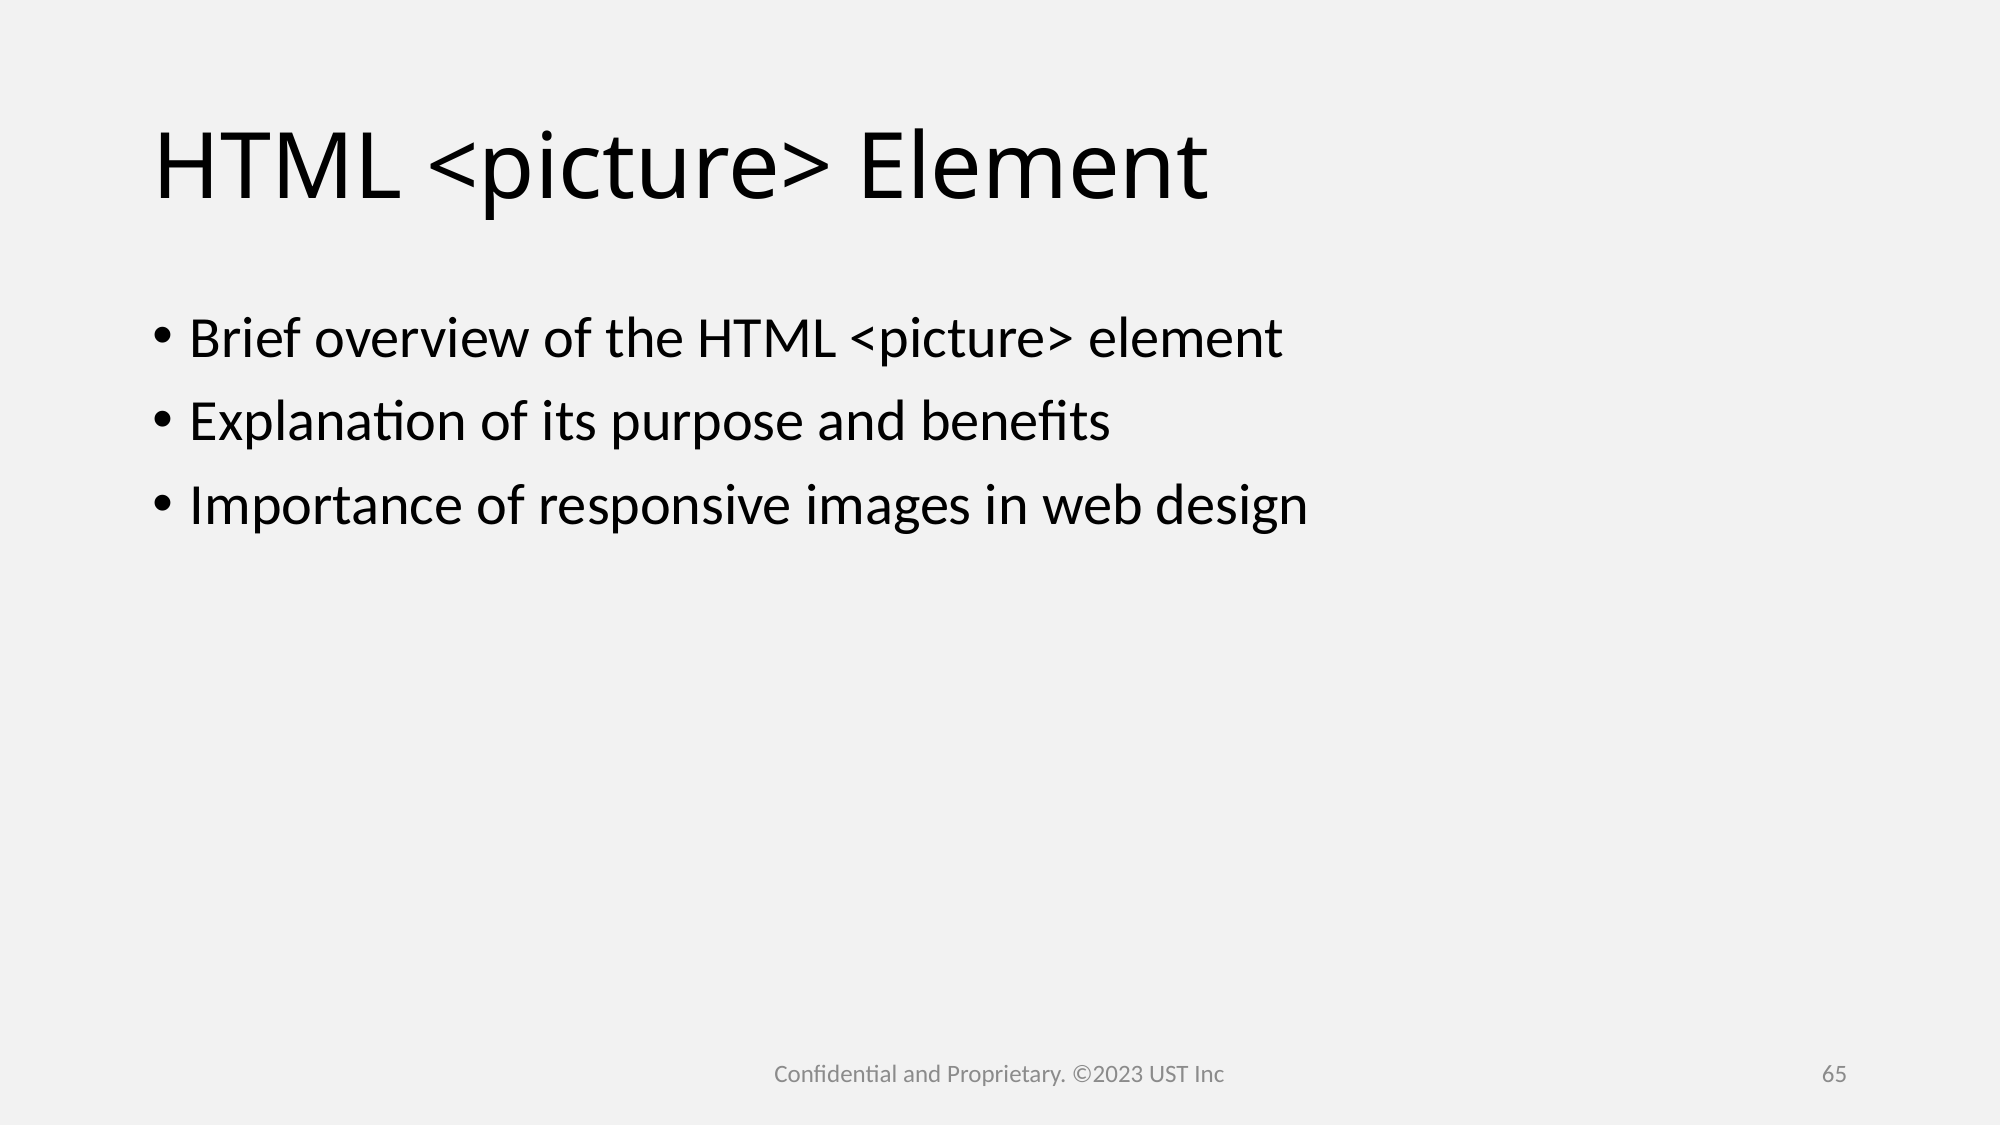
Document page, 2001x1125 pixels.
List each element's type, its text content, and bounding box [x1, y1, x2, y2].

title HTML <picture> Element [137, 59, 1863, 278]
slide_number 65 [1412, 1042, 1863, 1103]
list Brief overview of the HTML <picture> element Explanation of its purpose and benefits Importance of responsive images in web design [137, 299, 1863, 1014]
footer Confidential and Proprietary. ©2023 UST Inc [662, 1042, 1338, 1103]
